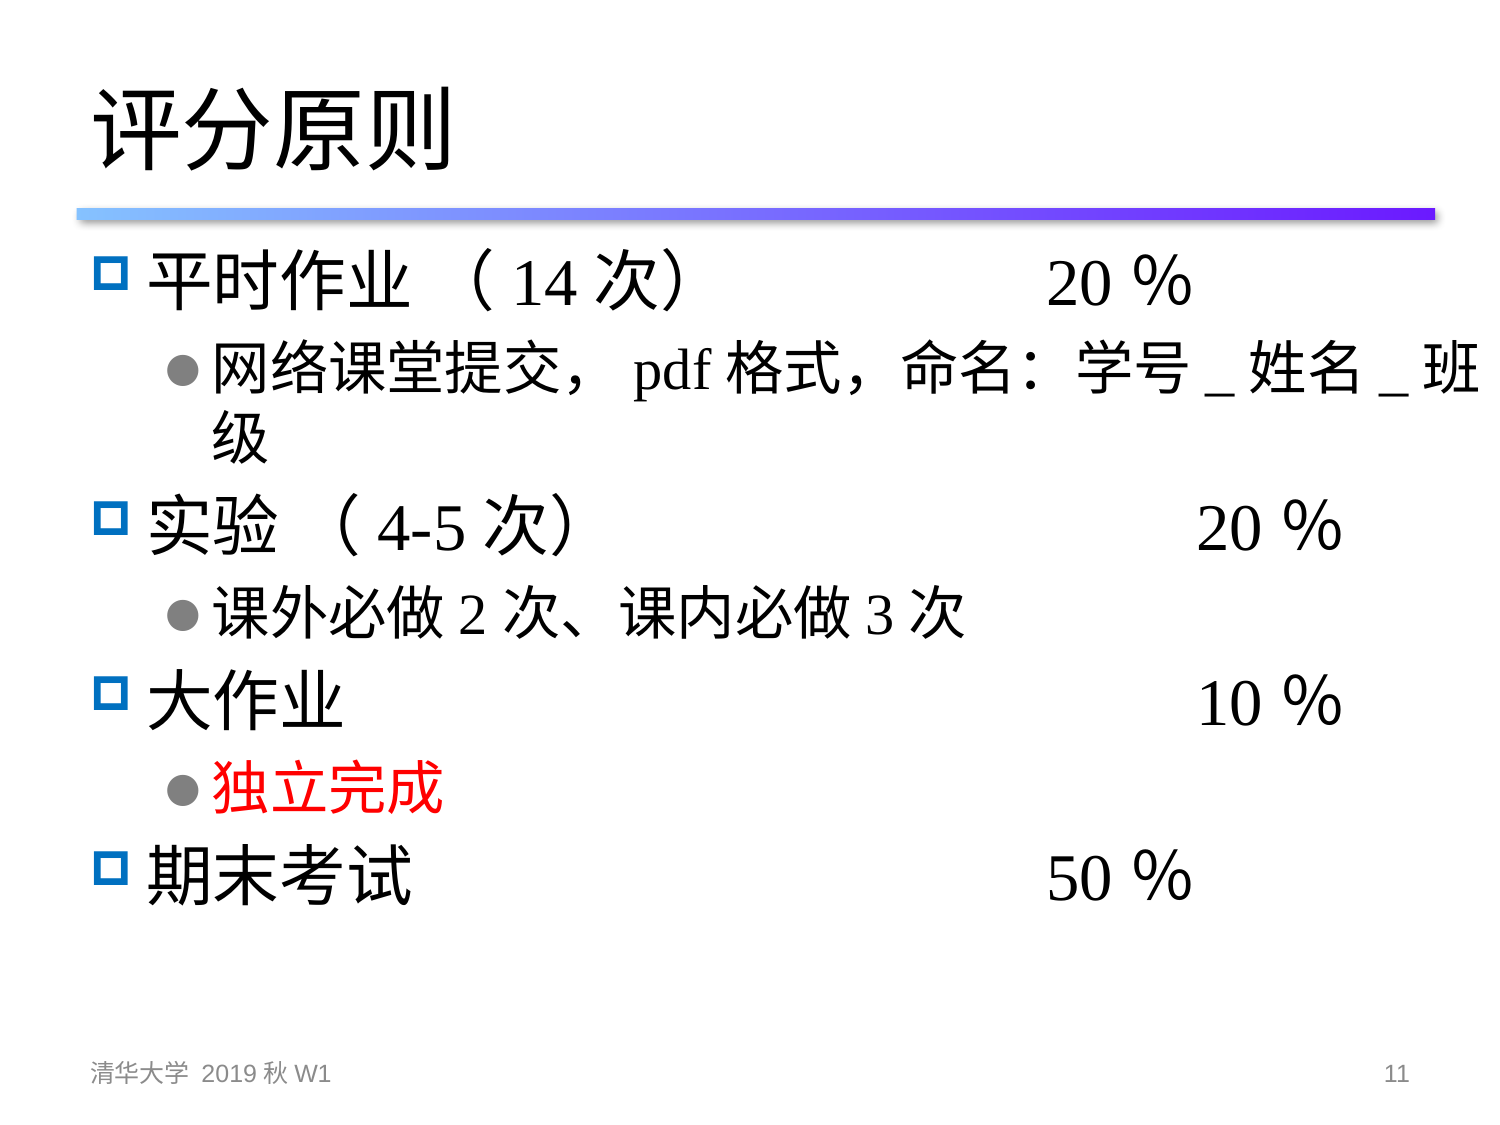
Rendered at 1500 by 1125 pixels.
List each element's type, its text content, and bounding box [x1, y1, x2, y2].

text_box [243, 209, 247, 220]
slide_number 11 [1074, 1042, 1425, 1103]
title 评分原则 [75, 45, 1425, 209]
list 平时作业 （14次） 20％ 网络课堂提交，pdf格式，命名：学号_姓名_班级 实验 （4-5次） 20％ 课外必做2次、课内必做3次 大作业 10％ 独立完成 期末考试 50％ [75, 231, 1500, 1005]
slide_number 清华大学 2019秋W1 [75, 1042, 425, 1103]
text_box [418, 209, 422, 220]
